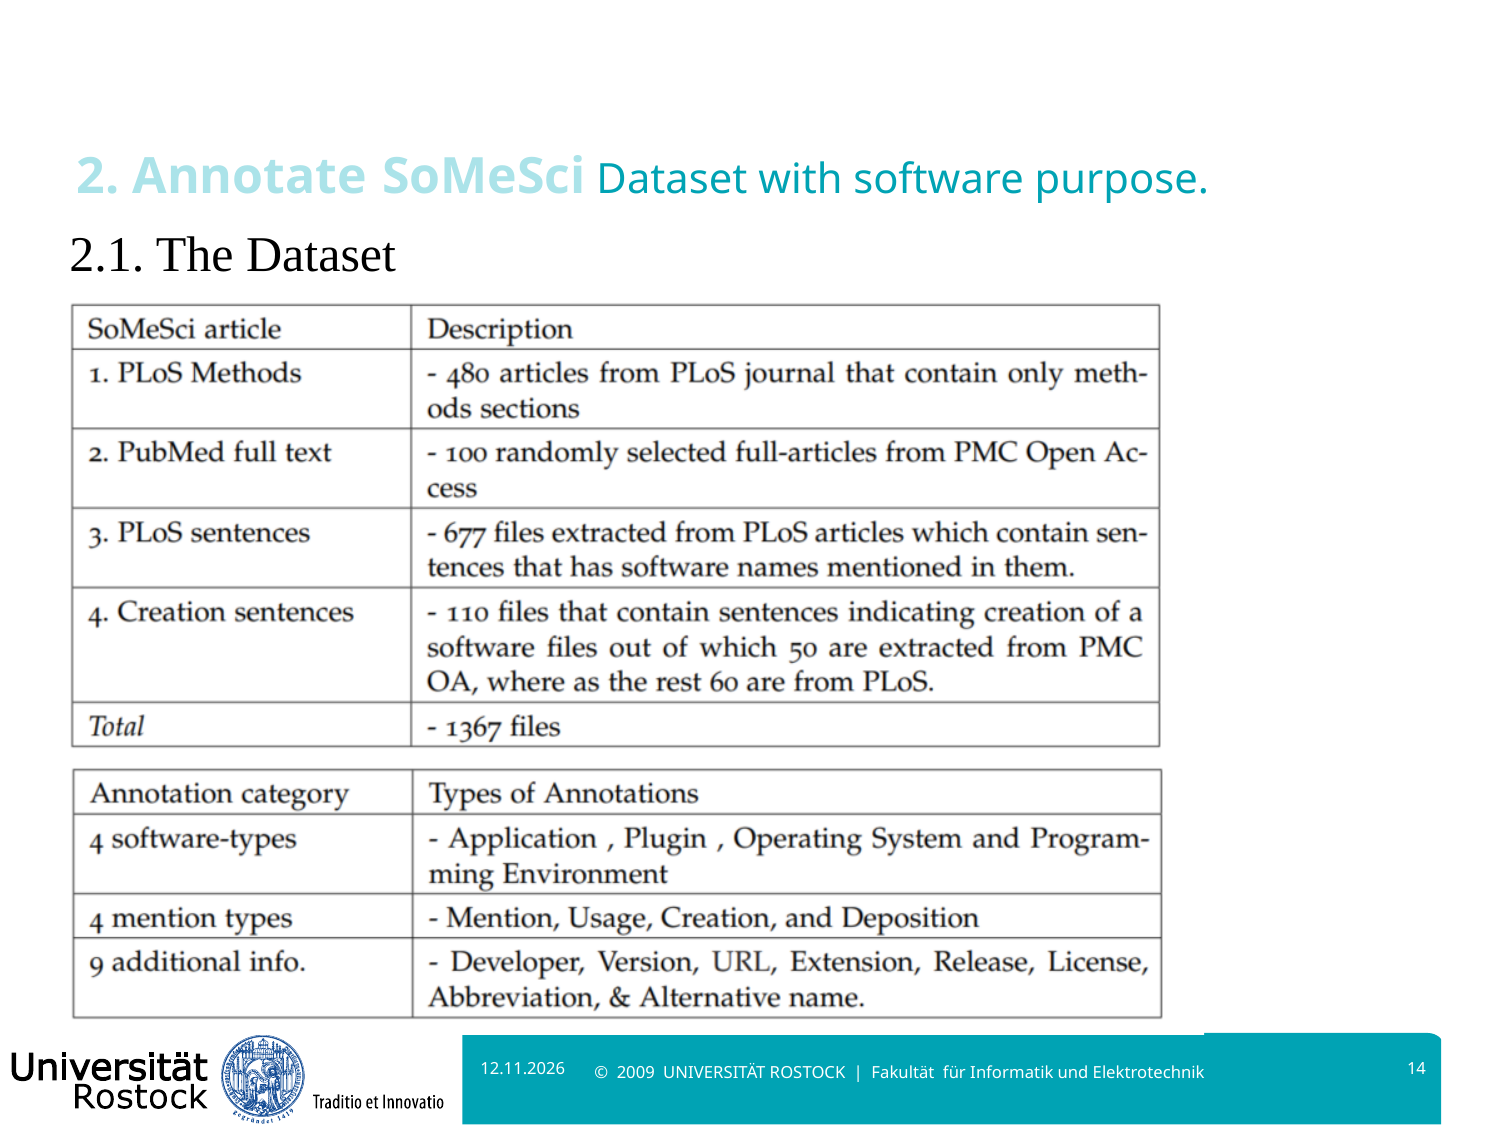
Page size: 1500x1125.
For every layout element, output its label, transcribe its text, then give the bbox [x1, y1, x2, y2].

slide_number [480, 1051, 595, 1096]
title 2. Annotate SoMeSci Dataset with software purpose. [76, 65, 1442, 209]
picture [53, 300, 1205, 1039]
slide_number 14 [1360, 1051, 1442, 1096]
text_box 2.1. The Dataset [54, 213, 412, 289]
footer © 2009 UNIVERSITÄT ROSTOCK | Fakultät für Informatik und Elektrotechnik [594, 1054, 1360, 1096]
